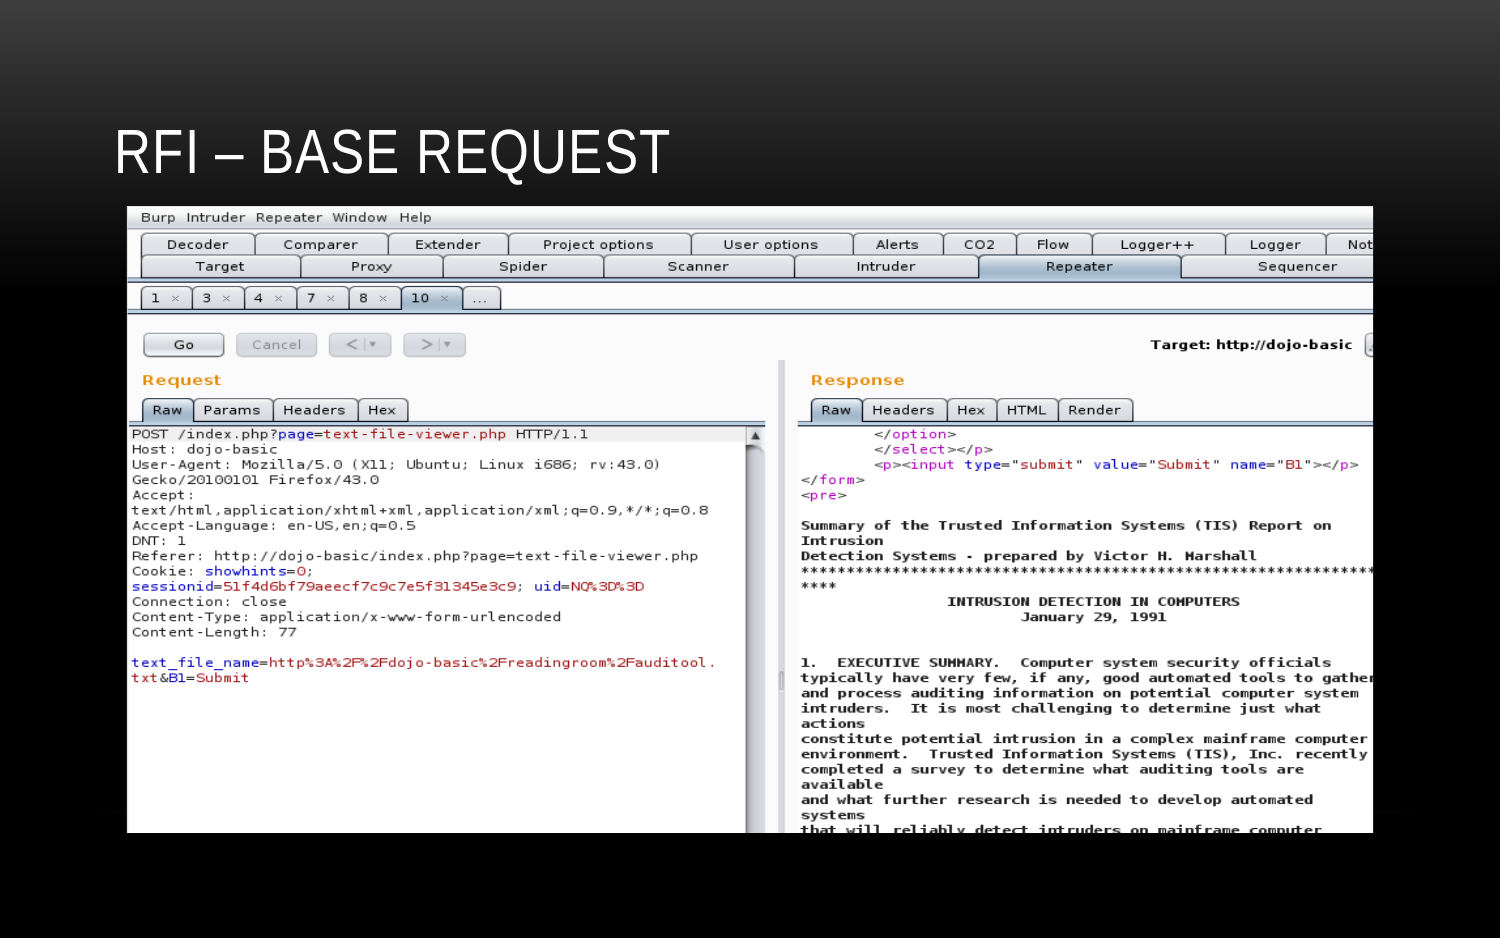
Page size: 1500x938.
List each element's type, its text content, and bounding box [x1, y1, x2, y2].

picture [0, 0, 1500, 938]
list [126, 206, 1374, 833]
title RFI – Base Request [99, 37, 1400, 194]
